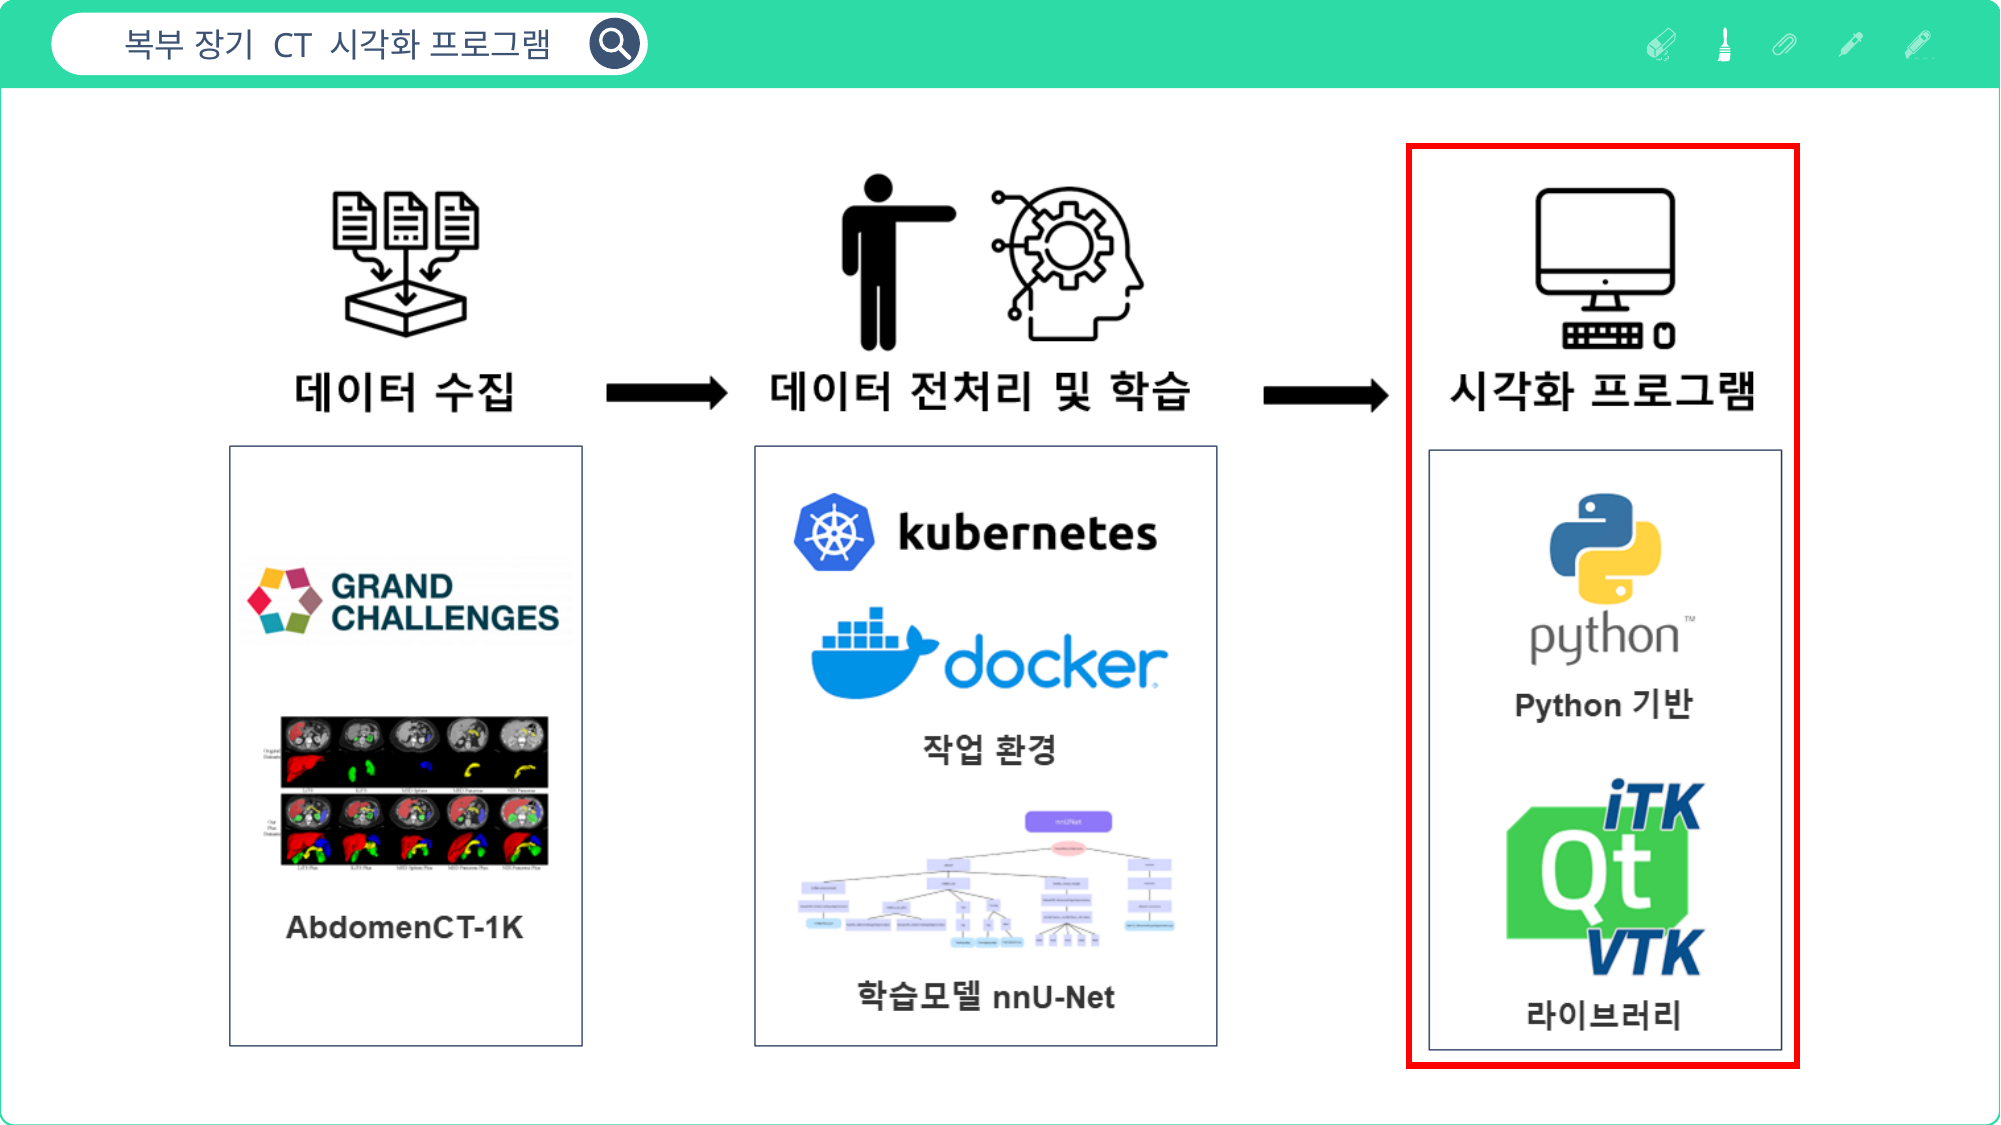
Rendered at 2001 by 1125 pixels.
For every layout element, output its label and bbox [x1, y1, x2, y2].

picture [161, 130, 1851, 1081]
text_box [0, 0, 2000, 1125]
